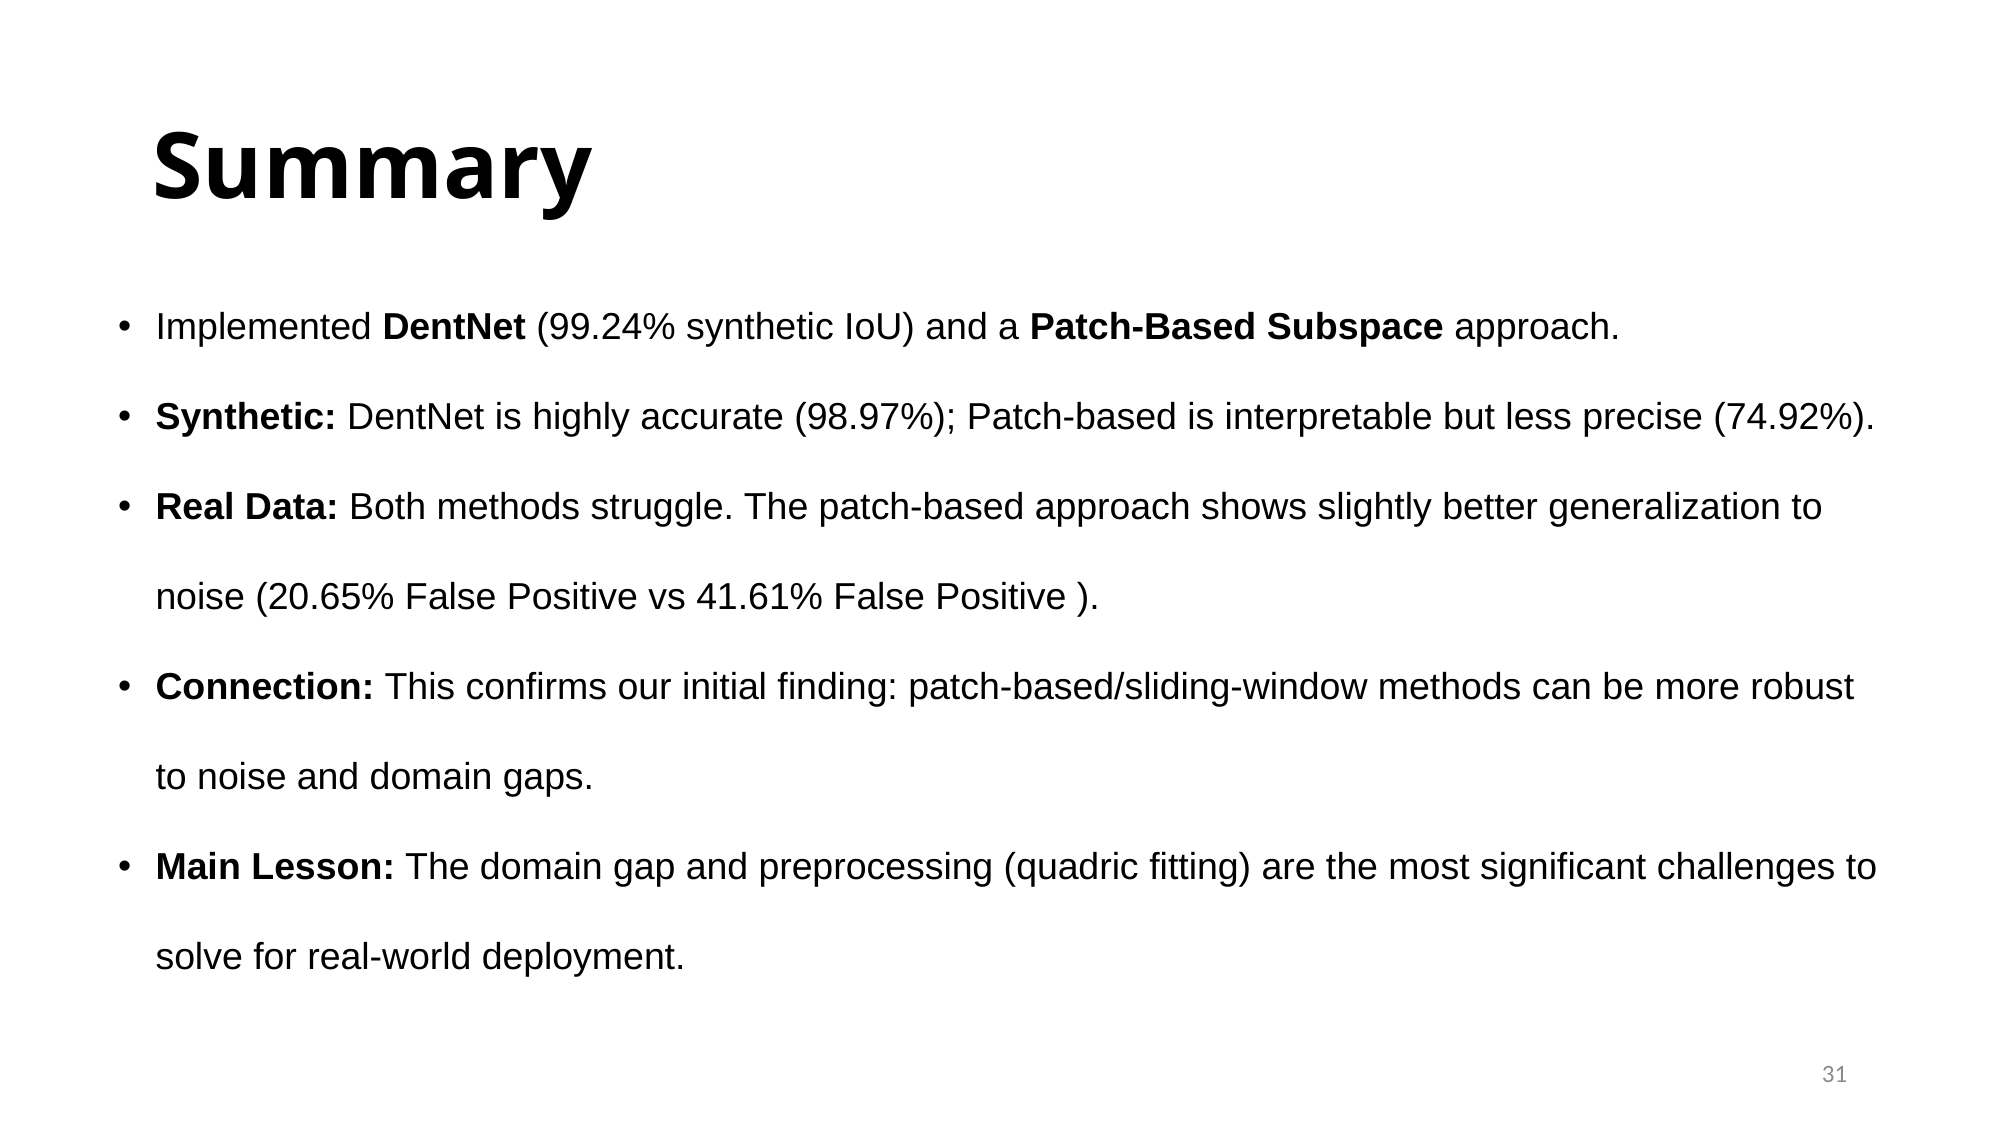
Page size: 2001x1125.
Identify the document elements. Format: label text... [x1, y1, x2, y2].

list Implemented DentNet (99.24% synthetic IoU) and a Patch-Based Subspace approach. Synthetic: DentNet is highly accurate (98.97%); Patch-based is interpretable but less precise (74.92%). Real Data: Both methods struggle. The patch-based approach shows slightly better generalization to noise (20.65% False Positive vs 41.61% False Positive ). Connection: This confirms our initial finding: patch-based/sliding-window methods can be more robust to noise and domain gaps. Main Lesson: The domain gap and preprocessing (quadric fitting) are the most significant challenges to solve for real-world deployment. [103, 250, 1897, 986]
title Summary [137, 59, 1863, 250]
slide_number 31 [1412, 1042, 1863, 1103]
